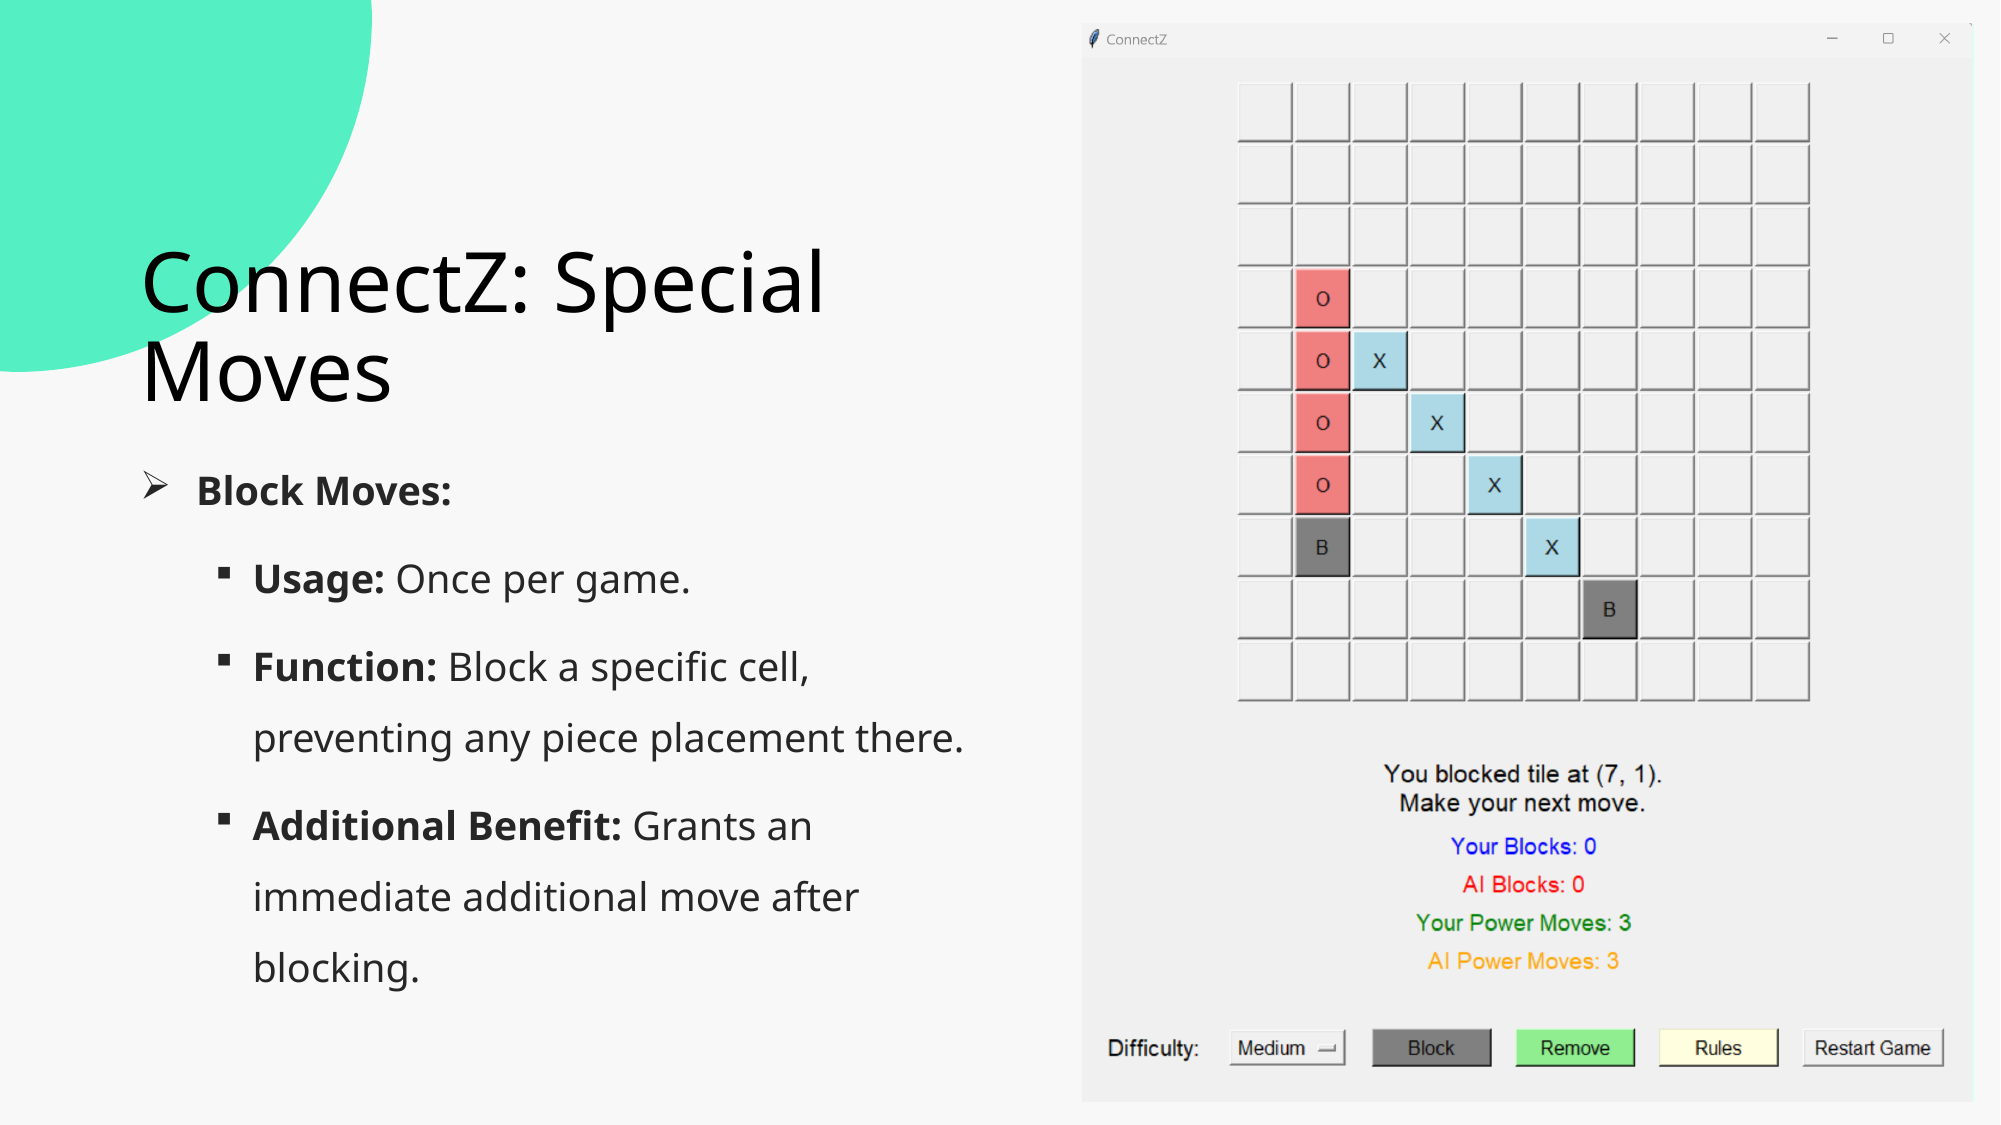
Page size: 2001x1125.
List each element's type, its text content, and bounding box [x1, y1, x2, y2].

title ConnectZ: Special Moves [125, 189, 1000, 405]
picture [1081, 23, 1975, 1102]
list Block Moves: Usage: Once per game. Function: Block a specific cell, preventing any piece placement there. Additional Benefit: Grants an immediate additional move after blocking. [125, 405, 1000, 1024]
